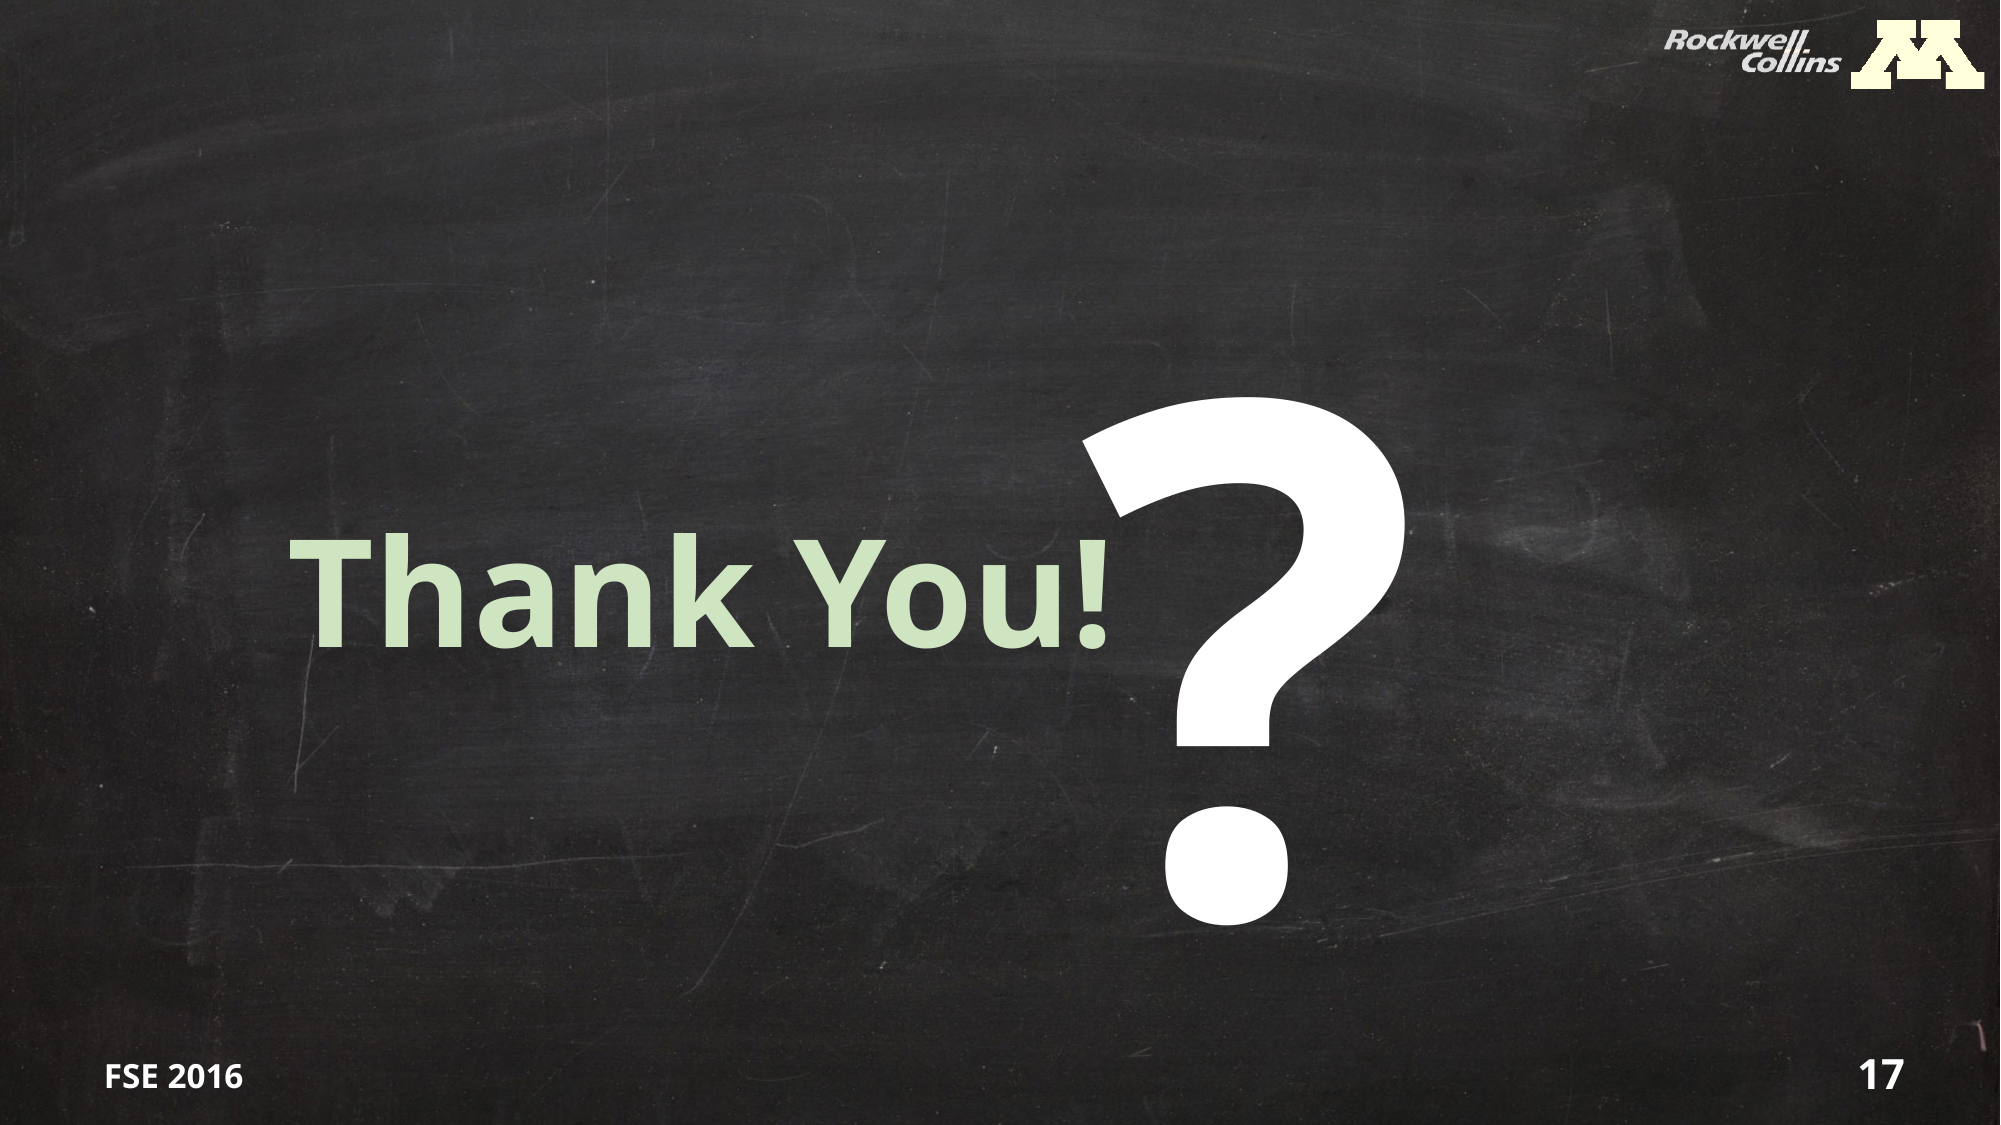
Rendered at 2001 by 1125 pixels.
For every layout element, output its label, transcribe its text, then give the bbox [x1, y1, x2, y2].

title Thank You! [272, 505, 1623, 694]
text_box ? [1065, 535, 1477, 724]
picture [0, 0, 2000, 1125]
slide_number 17 [1702, 1047, 1921, 1105]
footer FSE 2016 [88, 1047, 1408, 1109]
